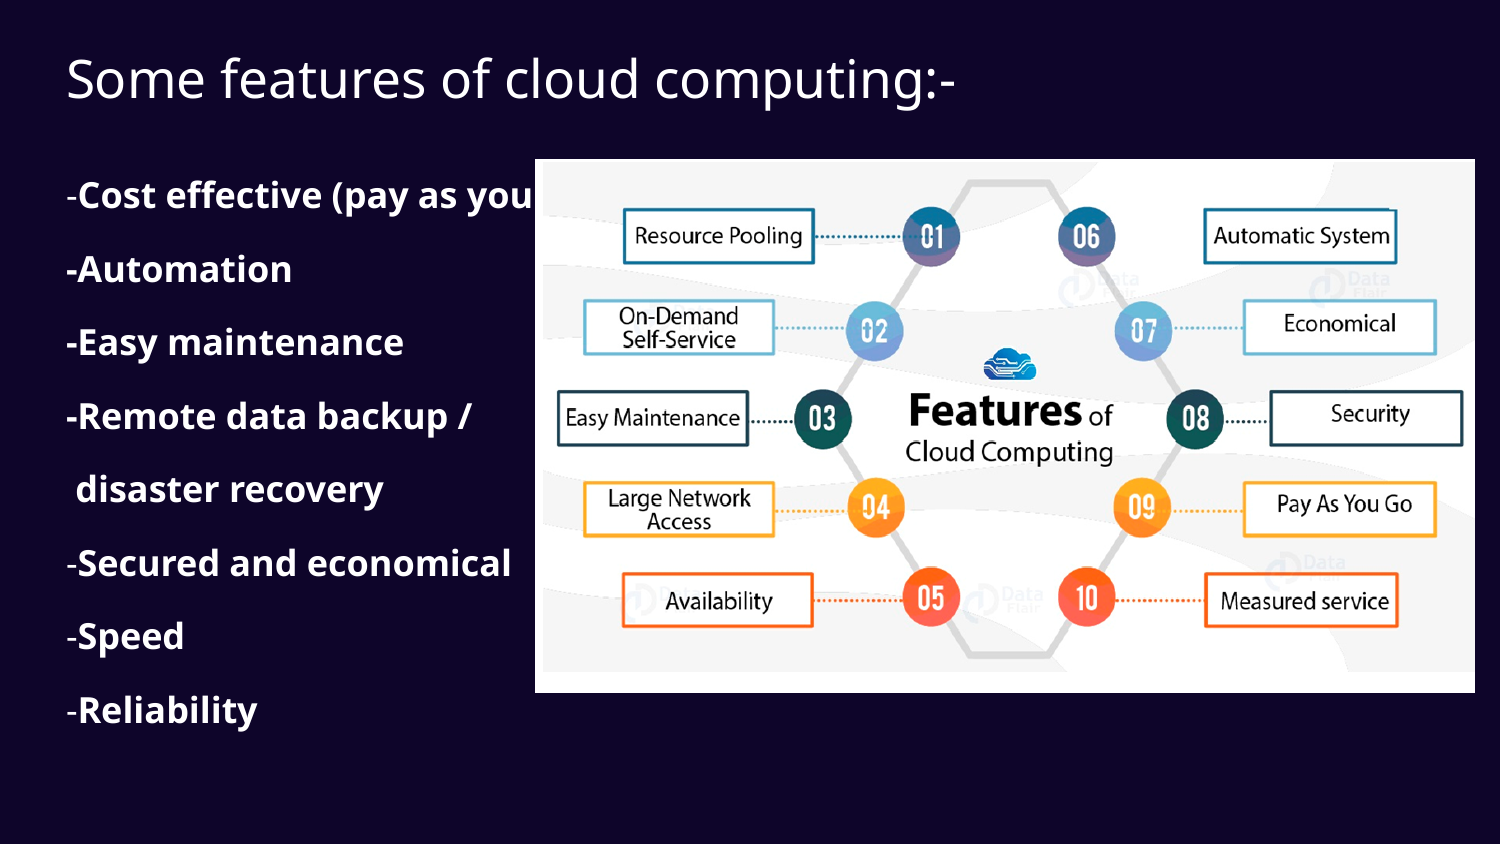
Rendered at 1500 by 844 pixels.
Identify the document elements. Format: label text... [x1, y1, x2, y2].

picture [535, 159, 1476, 693]
list -Cost effective (pay as you go) -Automation -Easy maintenance -Remote data backup / disaster recovery -Secured and economical -Speed -Reliability [51, 151, 806, 750]
title Some features of cloud computing:- [51, 30, 1449, 125]
